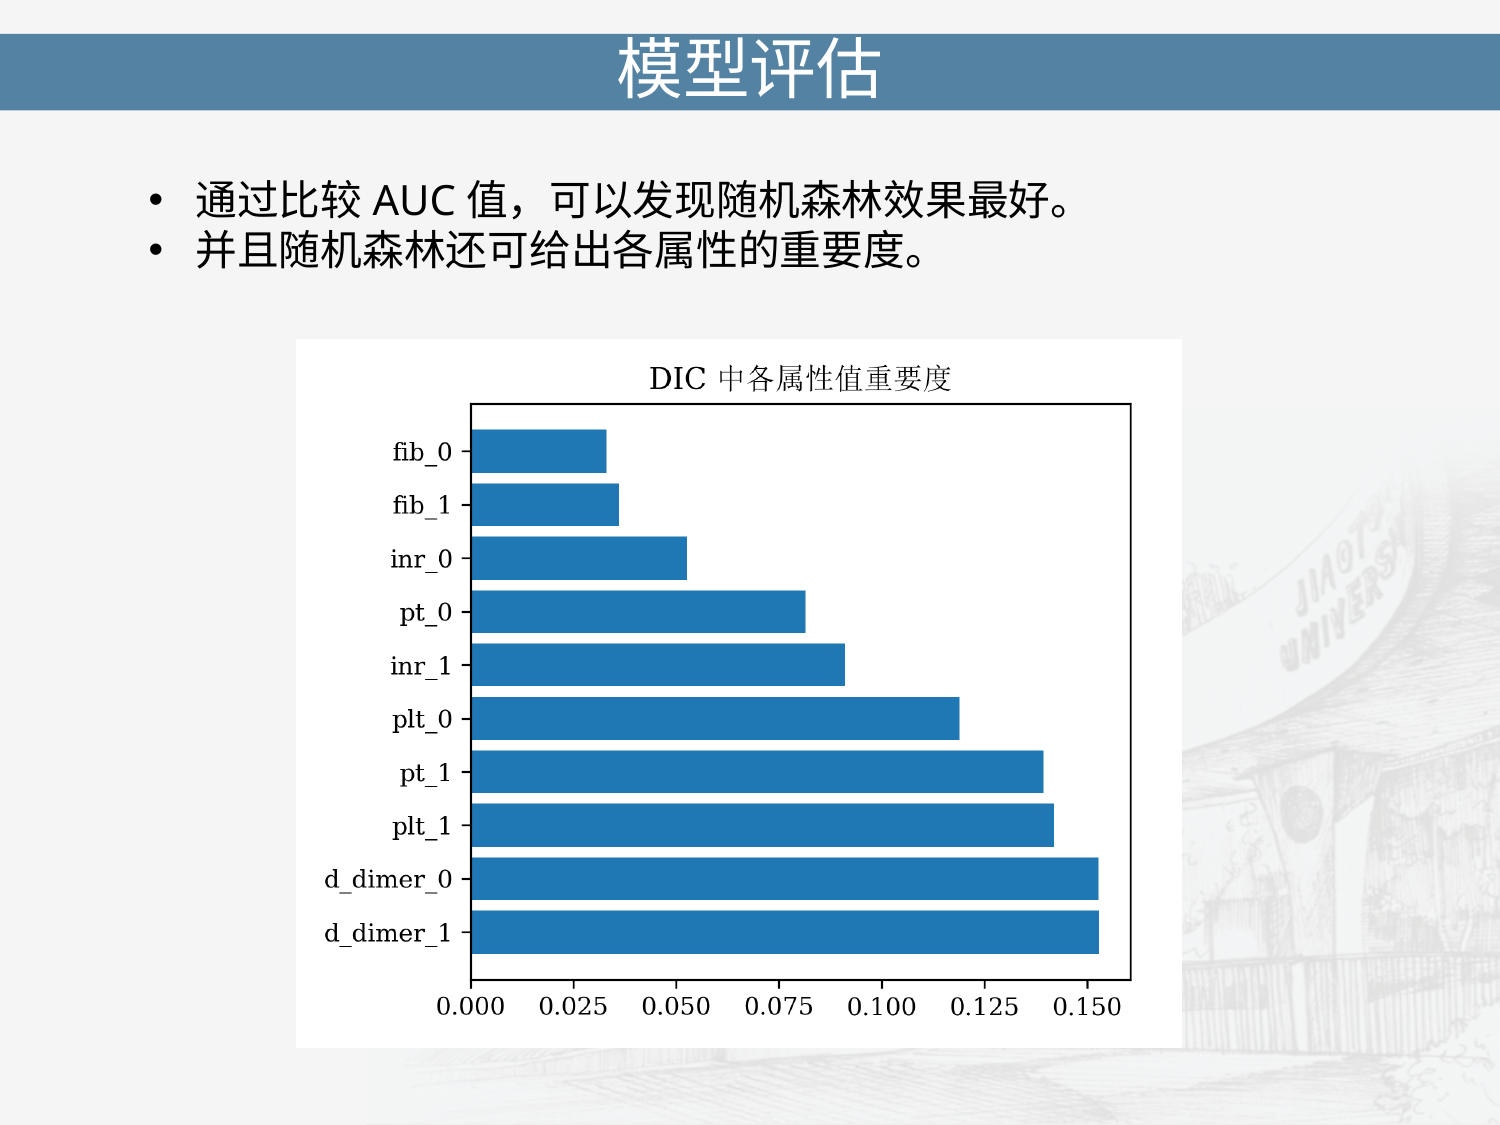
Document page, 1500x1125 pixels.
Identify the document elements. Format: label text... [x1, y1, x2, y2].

picture [296, 339, 1182, 1048]
text_box 模型评估 [0, 33, 1500, 111]
text_box 通过比较AUC值，可以发现随机森林效果最好。 并且随机森林还可给出各属性的重要度。 [133, 166, 1367, 282]
